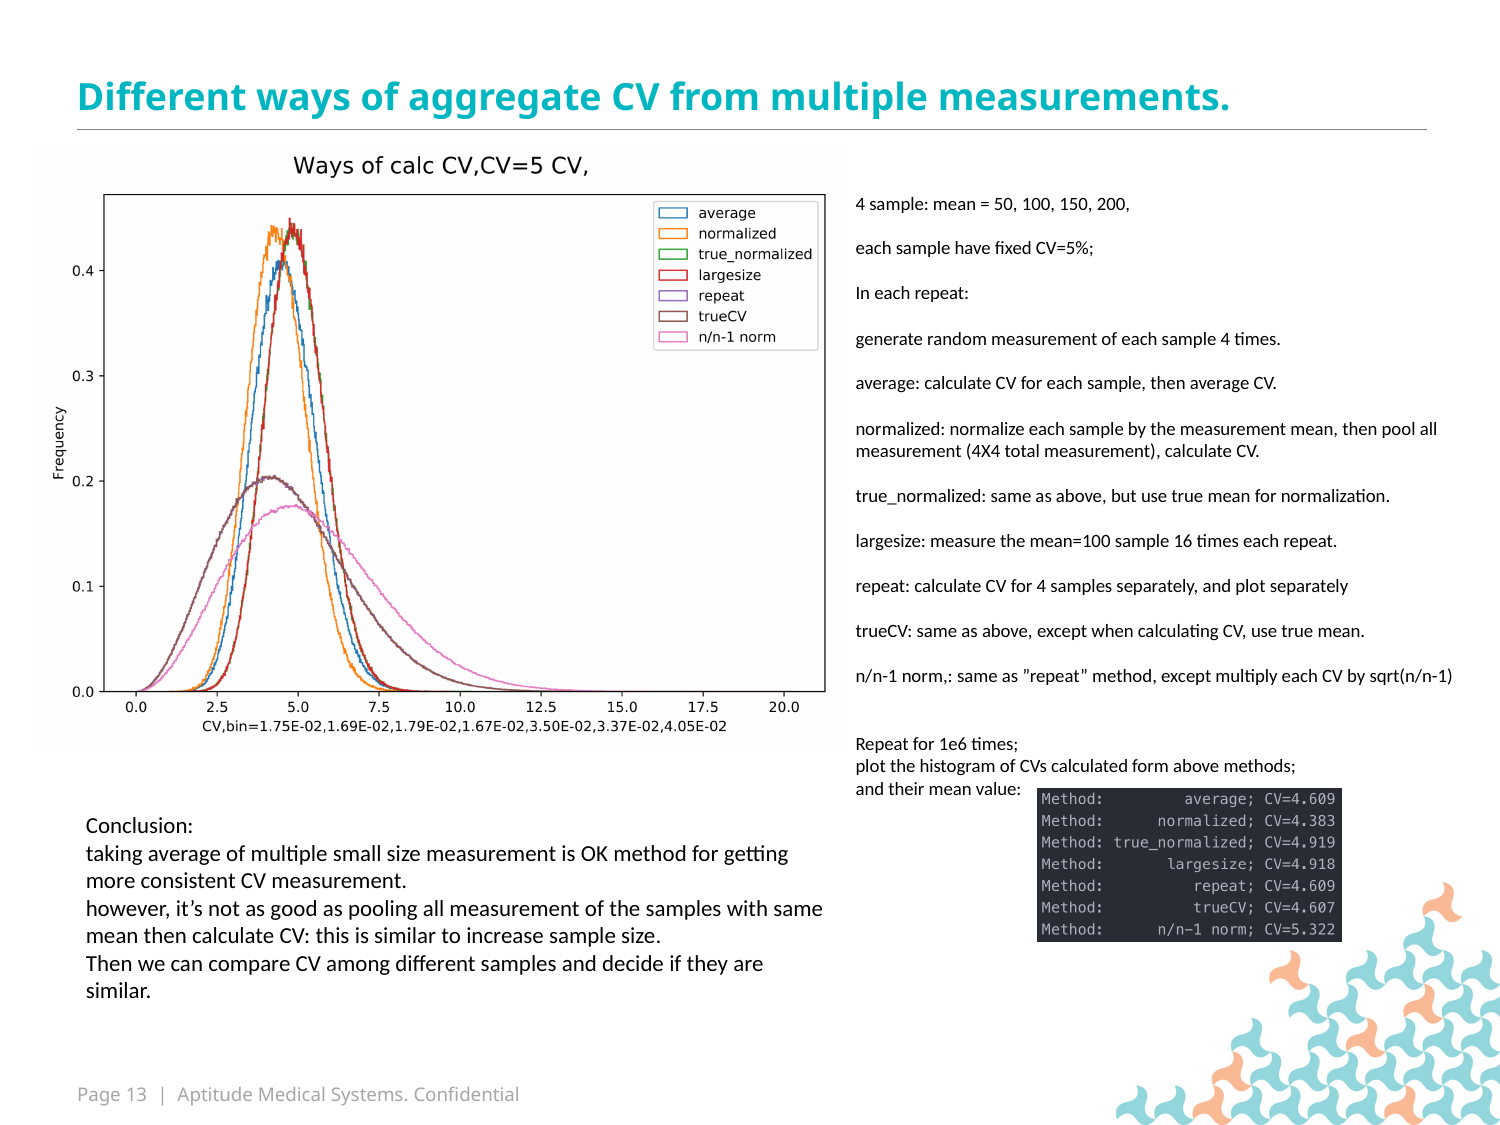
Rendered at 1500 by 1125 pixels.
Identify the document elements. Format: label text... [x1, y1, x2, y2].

text_box 4 sample: mean = 50, 100, 150, 200, each sample have fixed CV=5%; In each repeat: generate random measurement of each sample 4 times. average: calculate CV for each sample, then average CV. normalized: normalize each sample by the measurement mean, then pool all measurement (4X4 total measurement), calculate CV. true_normalized: same as above, but use true mean for normalization. largesize: measure the mean=100 sample 16 times each repeat. repeat: calculate CV for 4 samples separately, and plot separately trueCV: same as above, except when calculating CV, use true mean. n/n-1 norm,: same as ”repeat” method, except multiply each CV by sqrt(n/n-1) Repeat for 1e6 times; plot the histogram of CVs calculated form above methods; and their mean value: [840, 183, 1488, 874]
picture [1037, 787, 1500, 1125]
text_box Conclusion: taking average of multiple small size measurement is OK method for getting more consistent CV measurement. however, it’s not as good as pooling all measurement of the samples with same mean then calculate CV: this is similar to increase sample size. Then we can compare CV among different samples and decide if they are similar. [70, 803, 841, 1011]
picture [37, 144, 845, 751]
title Different ways of aggregate CV from multiple measurements. [76, 64, 1427, 145]
